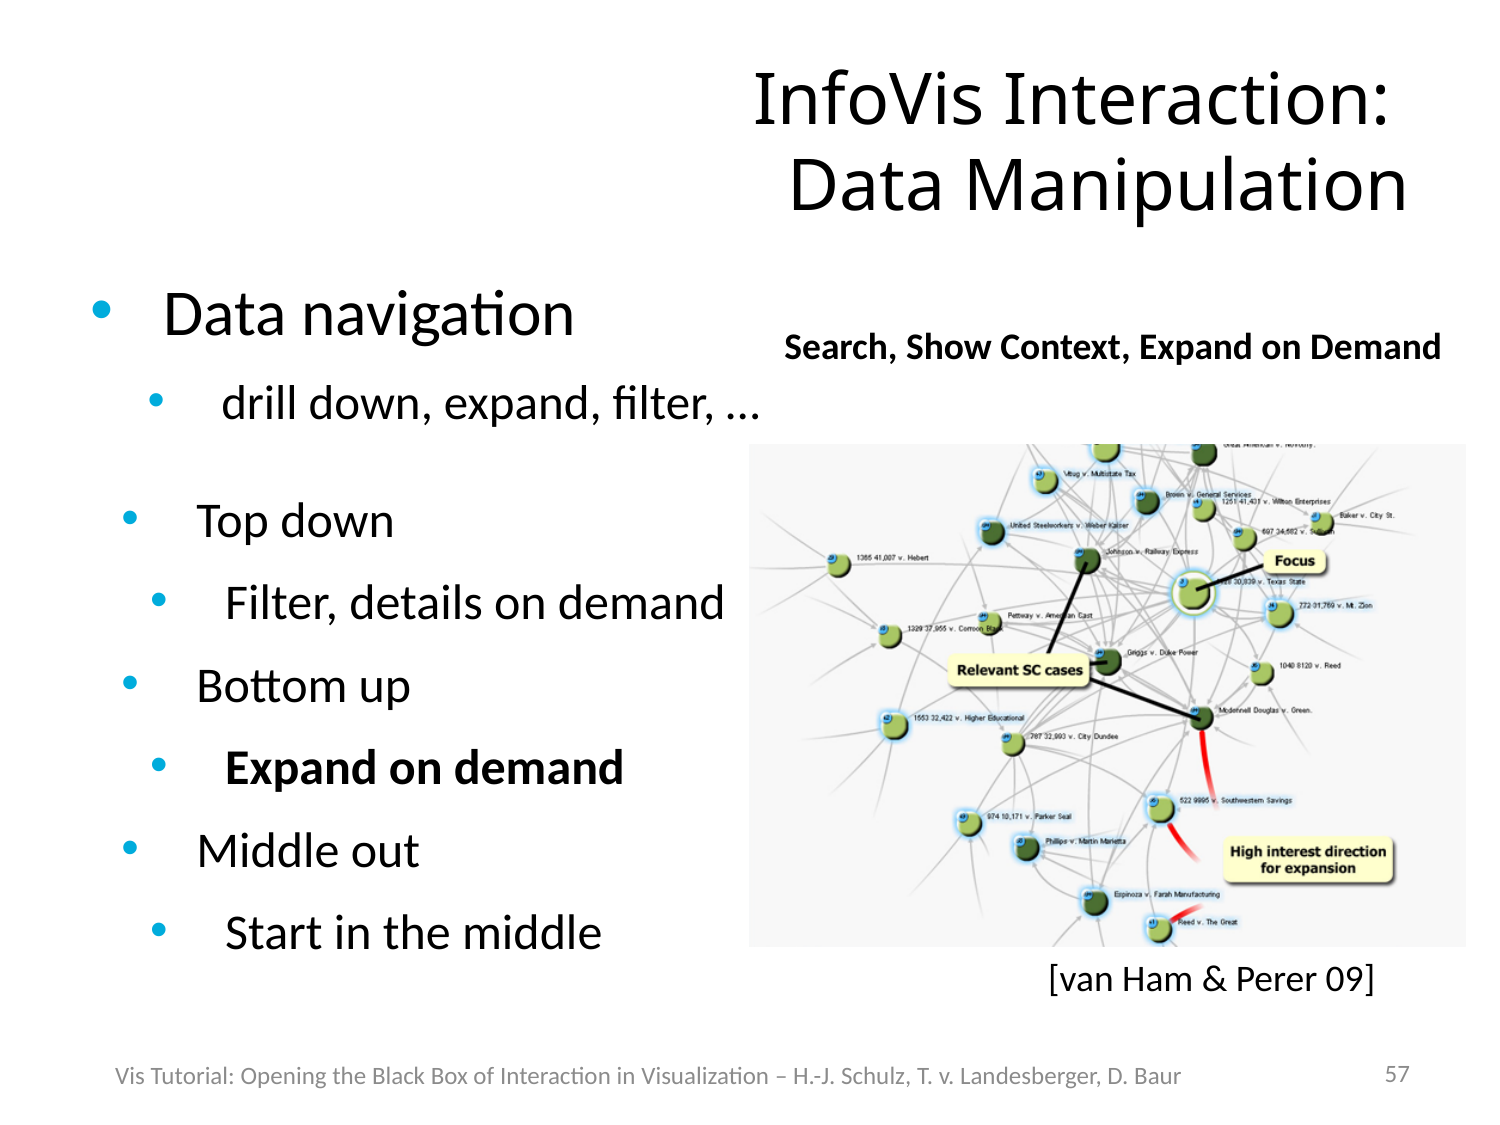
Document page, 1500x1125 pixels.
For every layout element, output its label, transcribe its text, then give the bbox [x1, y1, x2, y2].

picture [748, 444, 1466, 947]
text_box Search, Show Context, Expand on Demand [769, 314, 1458, 375]
text_box [van Ham & Perer 09] [1033, 954, 1466, 1007]
slide_number 57 [1074, 1042, 1425, 1103]
list Data navigation drill down, expand, filter, … Data transformation Change data values by calculation Normalization, aggregation,… Data editing Change data values by editing Create data [75, 262, 1425, 1005]
text_box Top down Filter, details on demand Bottom up Expand on demand Middle out Start in the middle [76, 479, 827, 968]
title InfoVis Interaction: Data Manipulation [75, 45, 1425, 233]
footer Vis Tutorial: Opening the Black Box of Interaction in Visualization – H.-J. Schulz, T. v. Landesberger, D. Baur [76, 1046, 1074, 1103]
